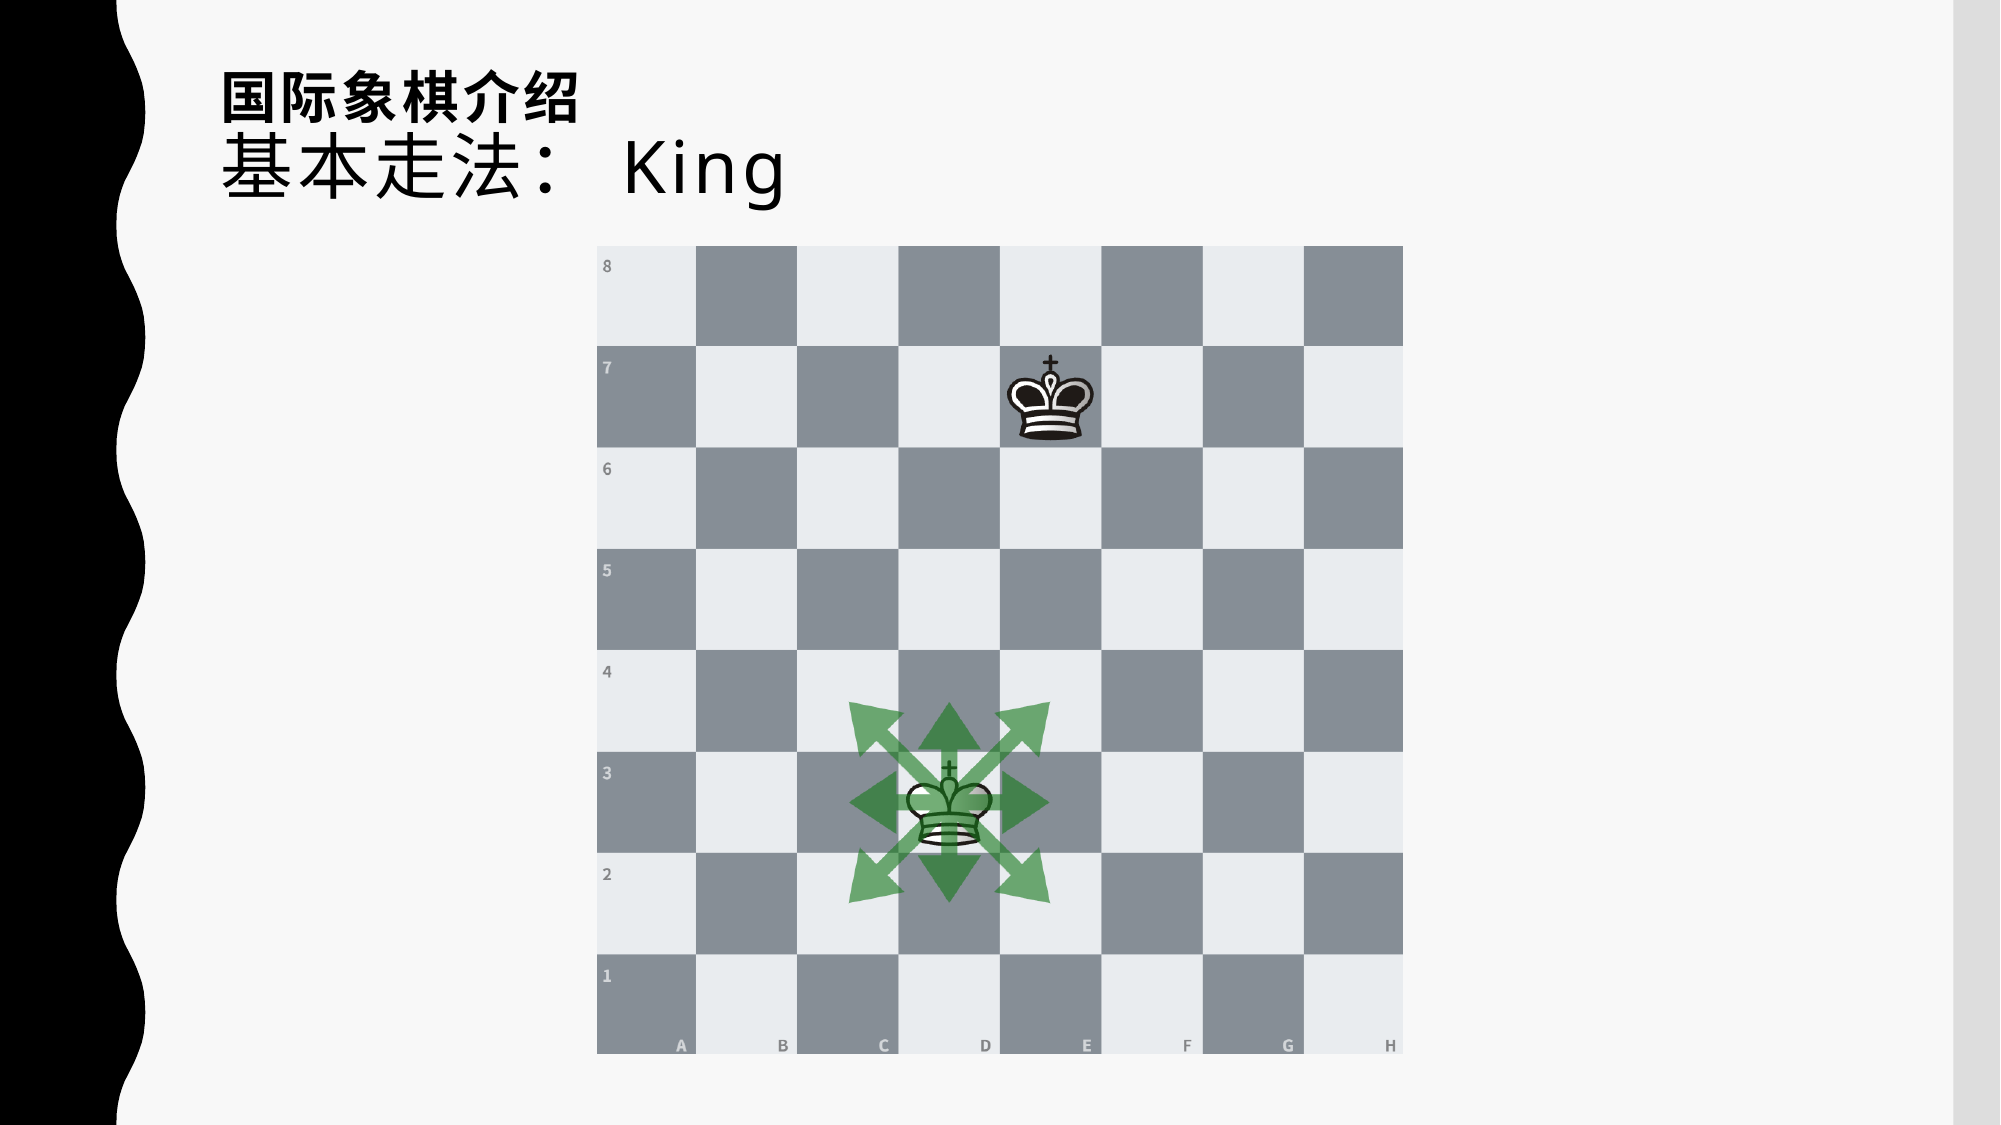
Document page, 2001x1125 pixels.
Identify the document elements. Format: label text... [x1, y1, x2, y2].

title 国际象棋介绍 基本走法：King [205, 62, 1875, 219]
picture [597, 246, 1403, 1054]
